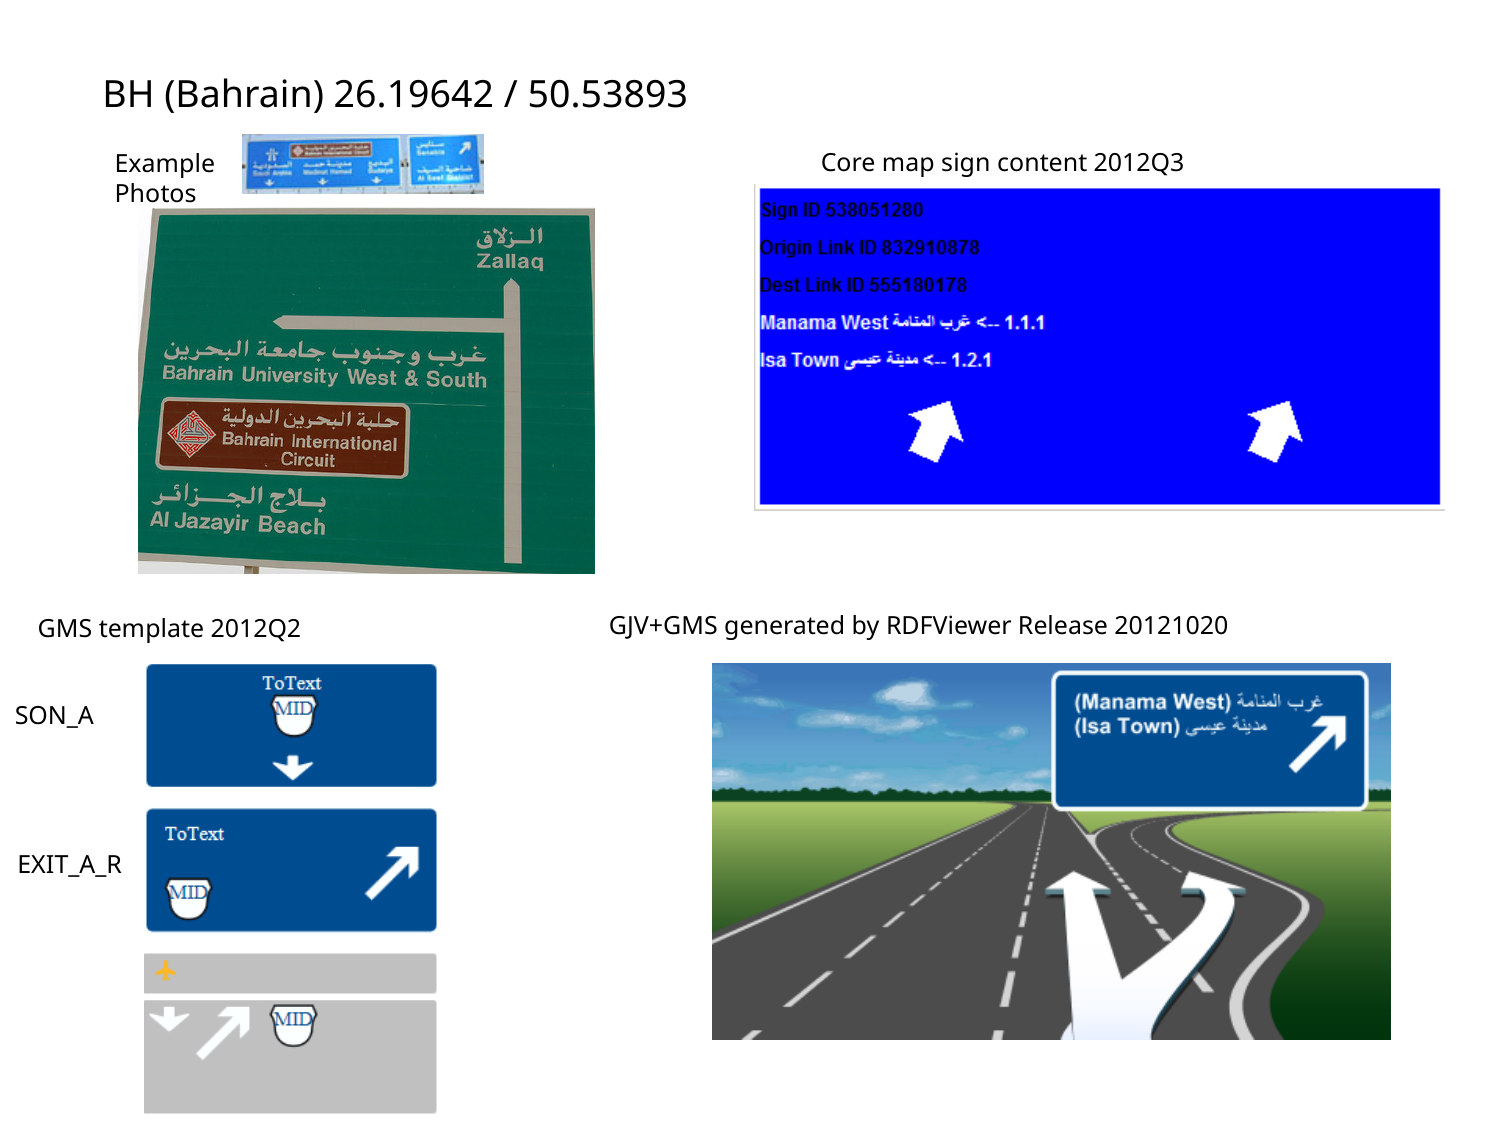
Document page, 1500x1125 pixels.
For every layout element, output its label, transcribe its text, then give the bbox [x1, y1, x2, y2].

text_box GJV+GMS generated by RDFViewer Release 20121020 [594, 602, 1322, 647]
text_box GMS template 2012Q2 [22, 604, 411, 650]
text_box EXIT_A_R [2, 840, 139, 886]
text_box BH (Bahrain) 26.19642 / 50.53893 [87, 62, 1225, 123]
text_box SON_A [0, 692, 122, 737]
picture [144, 663, 438, 1115]
text_box Example Photos [99, 139, 328, 215]
picture [137, 207, 595, 574]
picture [242, 134, 484, 194]
text_box Core map sign content 2012Q3 [806, 138, 1211, 182]
picture [712, 662, 1391, 1040]
picture [753, 183, 1446, 511]
